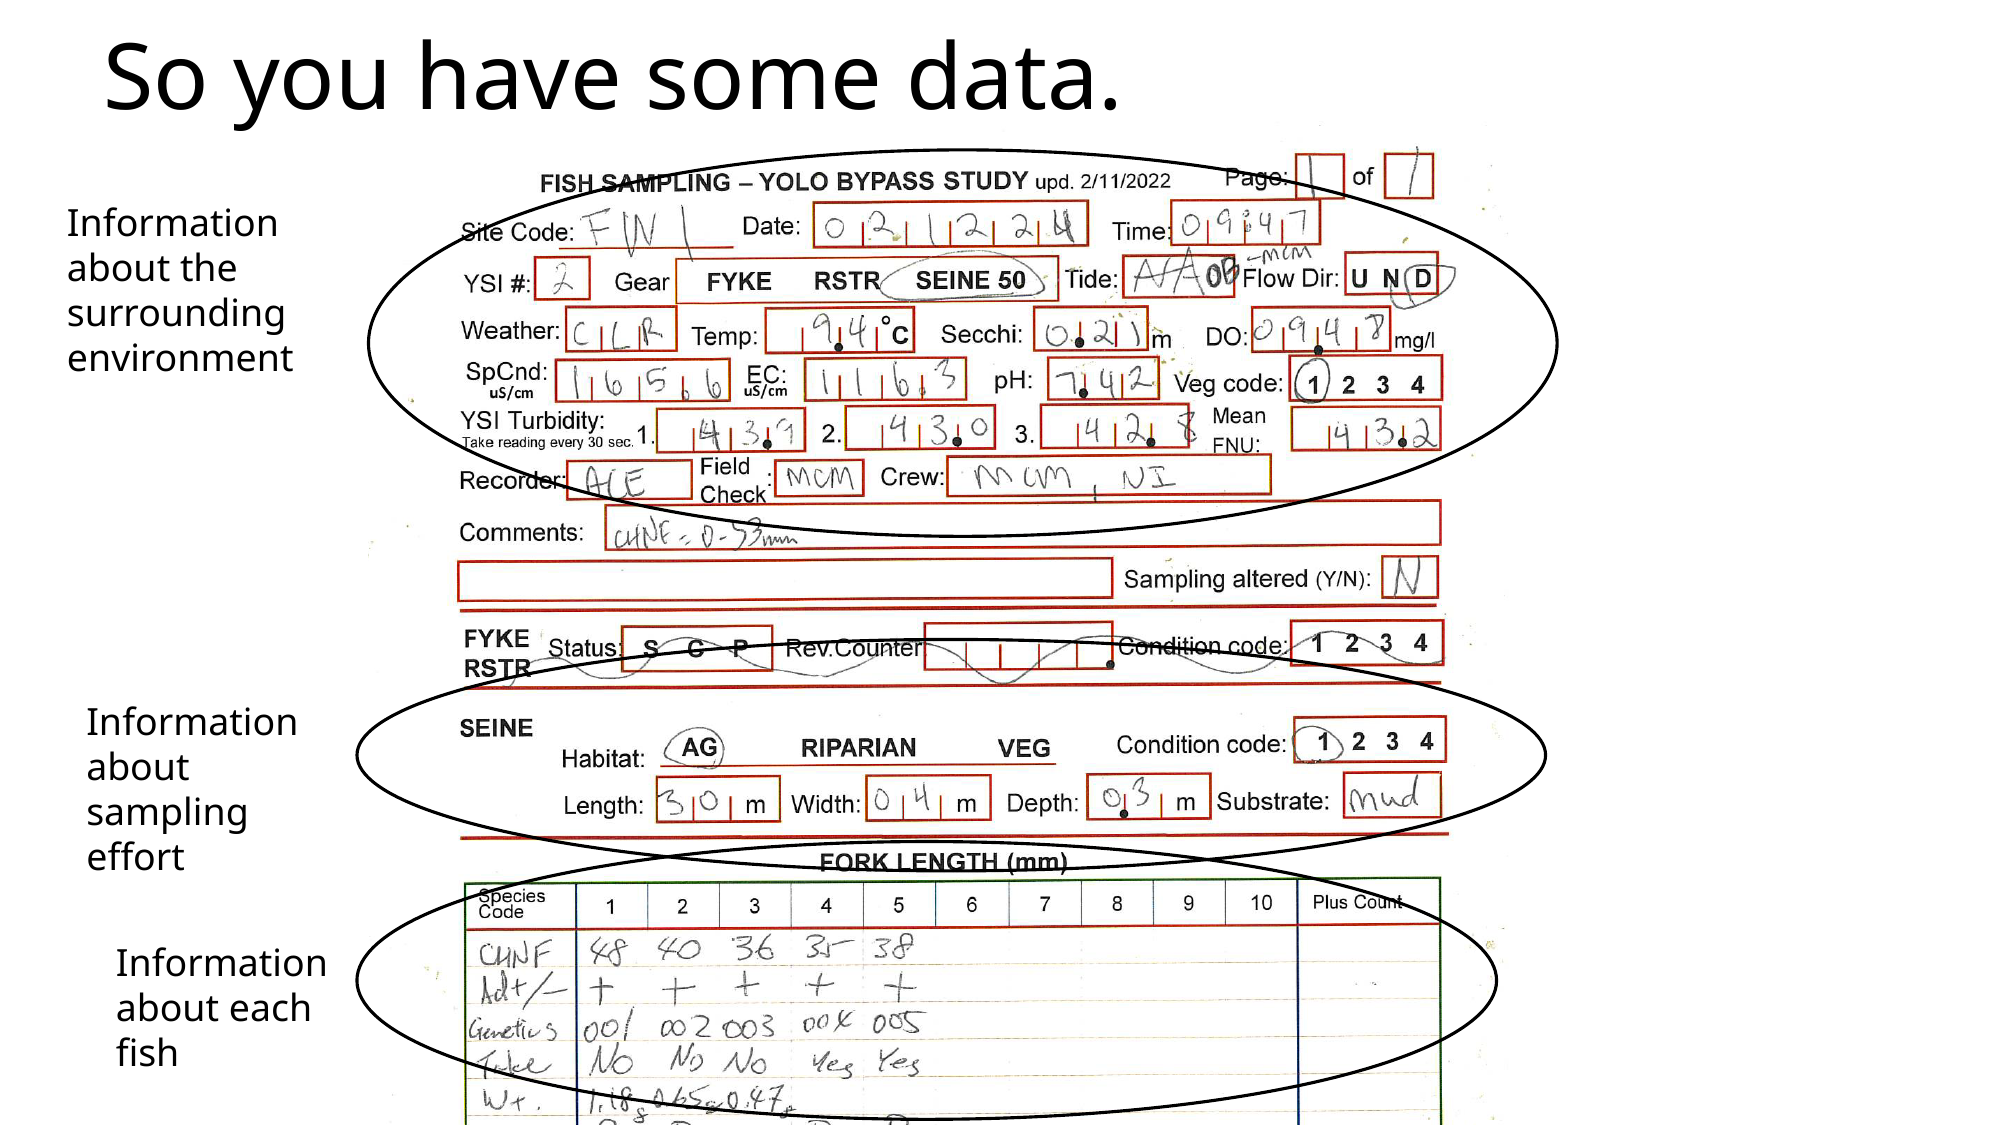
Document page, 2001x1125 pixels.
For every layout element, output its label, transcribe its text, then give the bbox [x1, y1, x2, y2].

text_box Information about each fish [101, 931, 367, 1082]
text_box Information about the surrounding environment [52, 191, 350, 387]
text_box Information about sampling effort [71, 690, 367, 885]
text_box [1509, 713, 1548, 797]
text_box [355, 951, 367, 1009]
title So you have some data. [88, 0, 1814, 189]
text_box [355, 731, 367, 779]
picture [367, 120, 1509, 1125]
text_box [1509, 265, 1559, 422]
